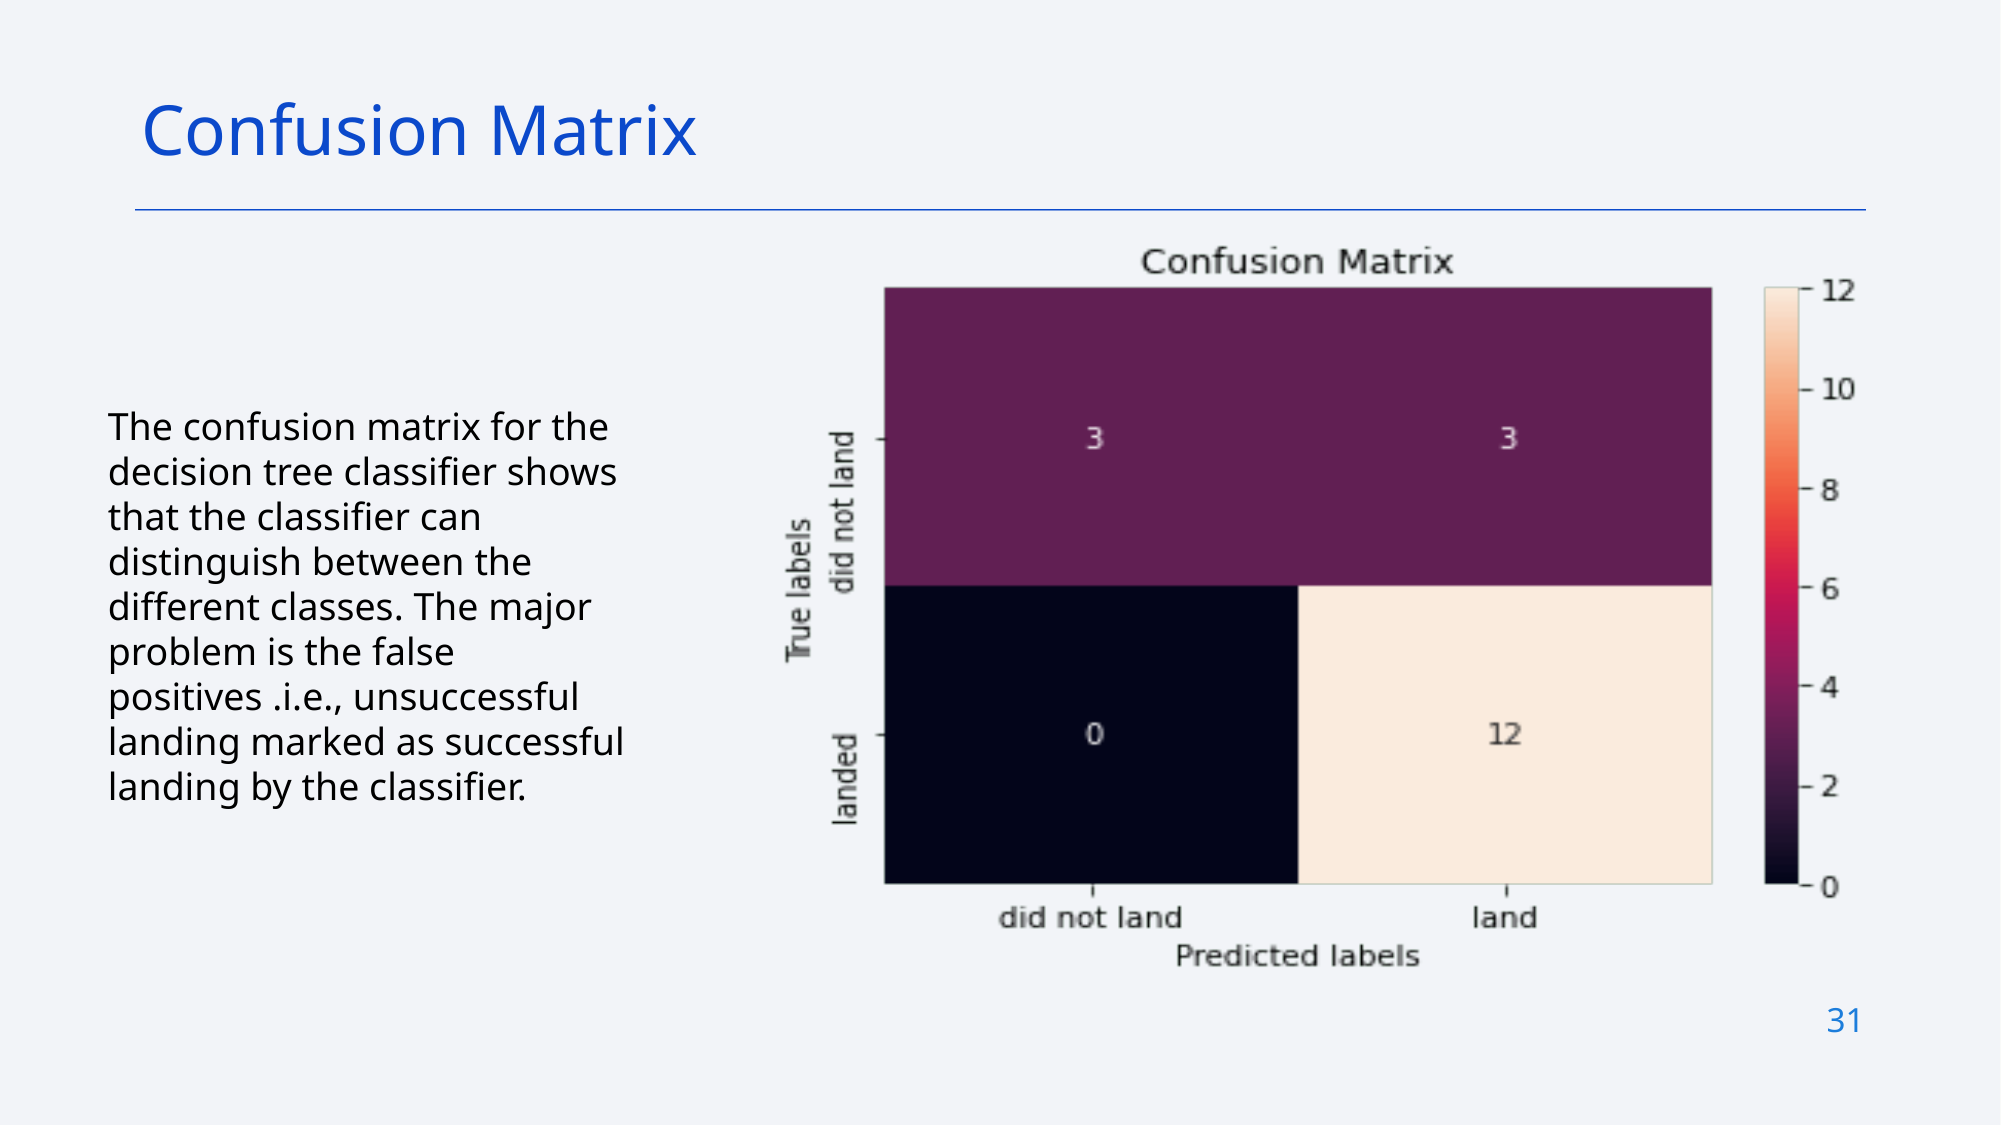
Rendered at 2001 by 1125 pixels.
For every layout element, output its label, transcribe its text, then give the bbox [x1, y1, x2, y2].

text_box Confusion Matrix [126, 88, 1852, 179]
slide_number 31 [1429, 989, 1880, 1055]
picture [0, 0, 2001, 1125]
text_box The confusion matrix for the decision tree classifier shows that the classifier can distinguish between the different classes. The major problem is the false positives .i.e., unsuccessful landing marked as successful landing by the classifier. [93, 395, 694, 816]
